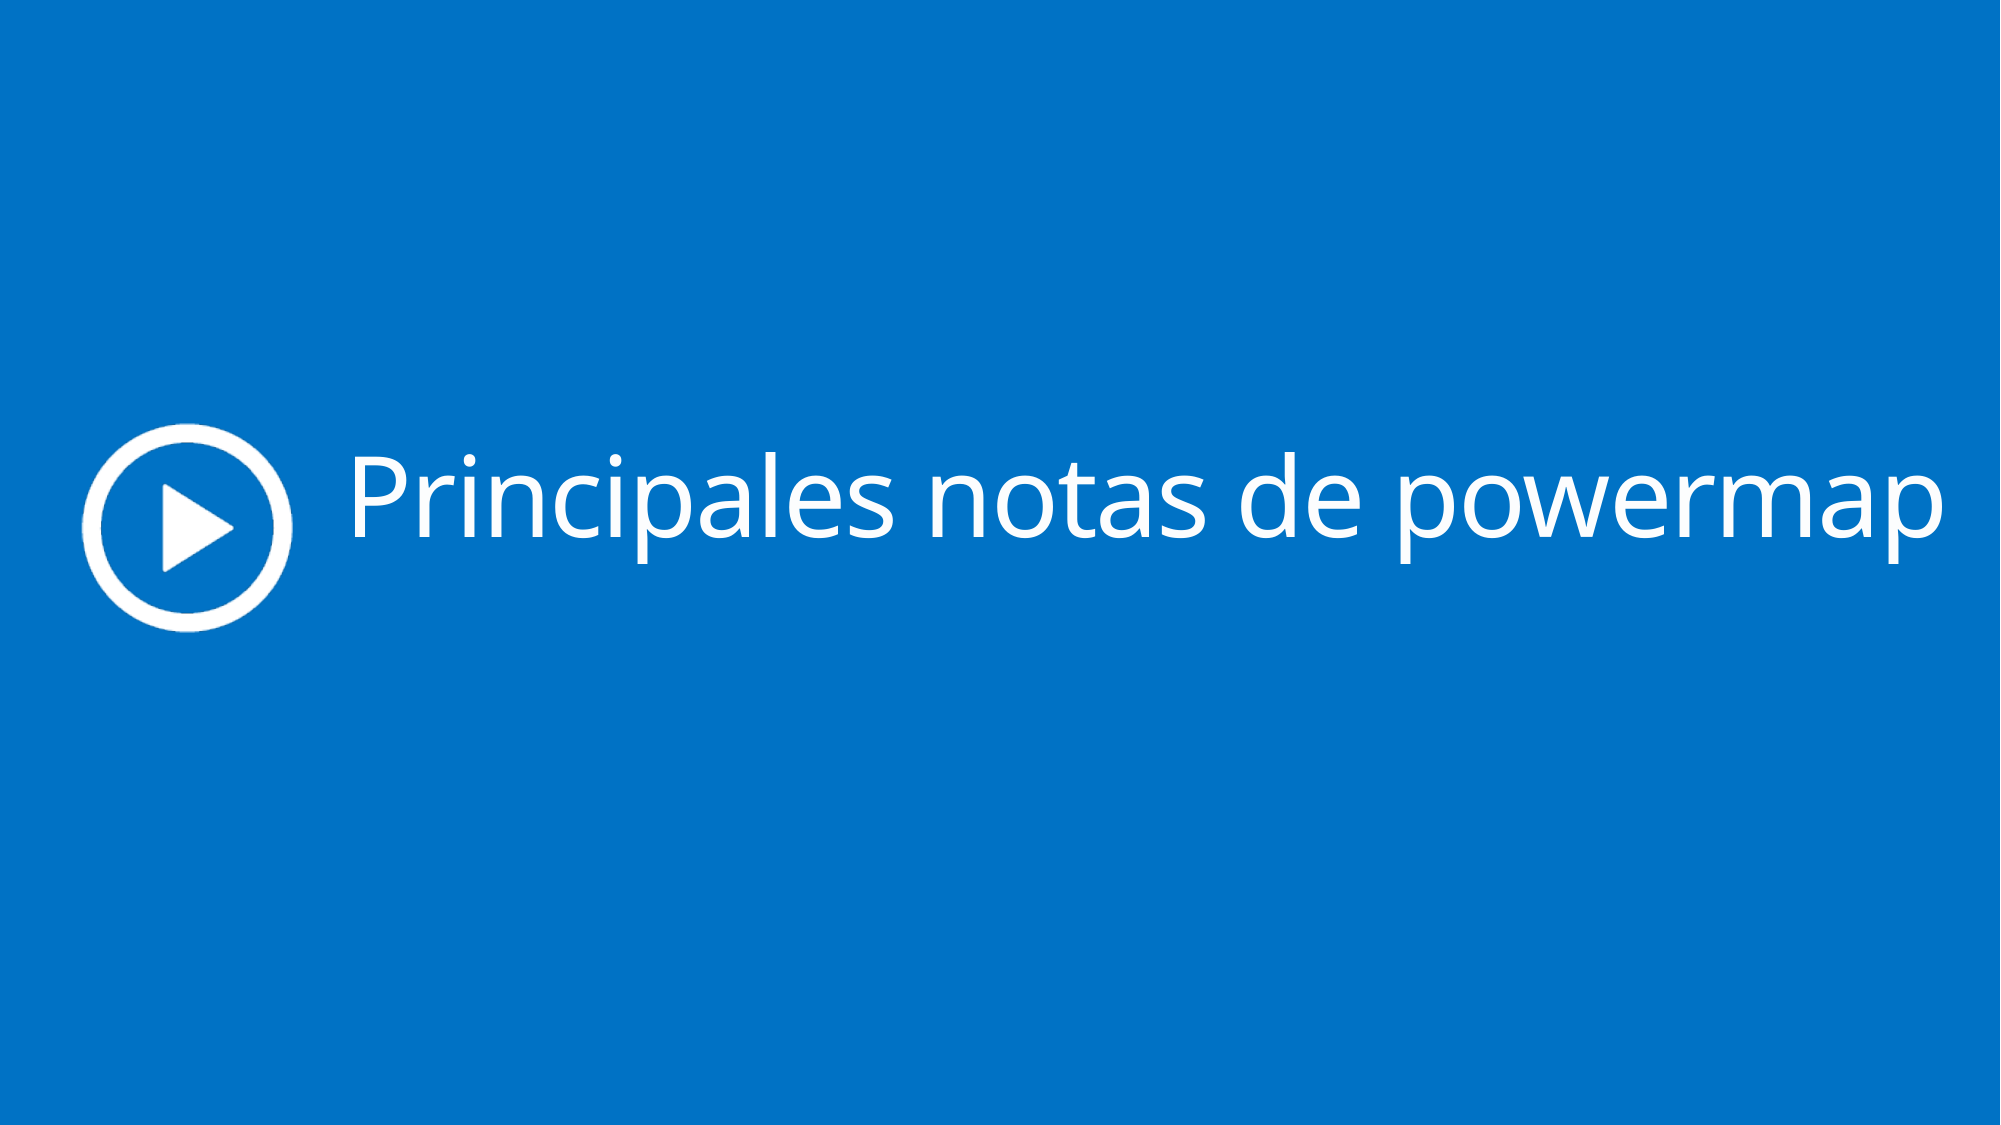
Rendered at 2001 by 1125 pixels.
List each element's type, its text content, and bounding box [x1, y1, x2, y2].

title Principales notas de powermap [329, 51, 1968, 1086]
picture [79, 419, 296, 636]
